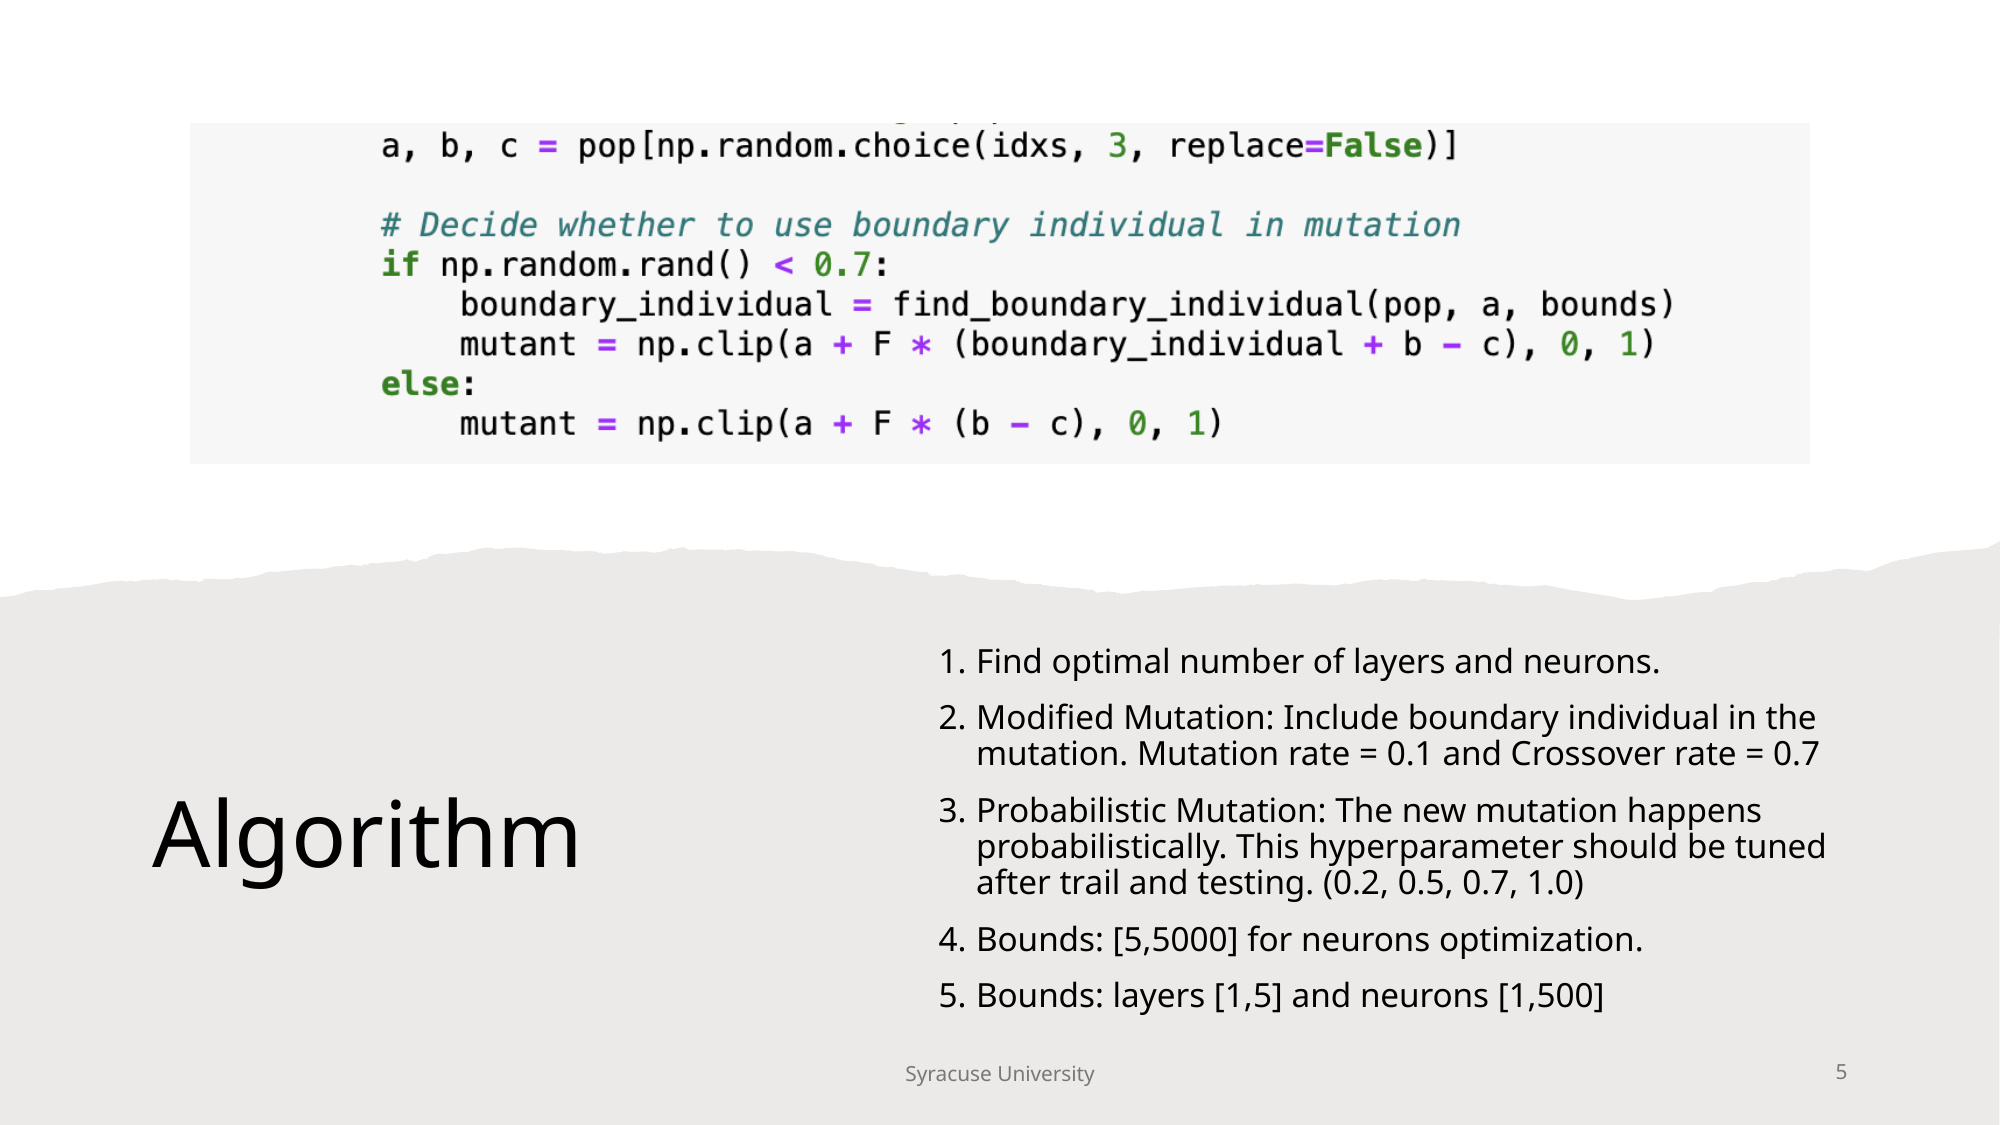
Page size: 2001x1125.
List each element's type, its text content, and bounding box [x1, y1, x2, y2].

slide_number 5 [1412, 1042, 1863, 1103]
list Find optimal number of layers and neurons. Modified Mutation: Include boundary individual in the mutation. Mutation rate = 0.1 and Crossover rate = 0.7 Probabilistic Mutation: The new mutation happens probabilistically. This hyperparameter should be tuned after trail and testing. (0.2, 0.5, 0.7, 1.0) Bounds: [5,5000] for neurons optimization. Bounds: layers [1,5] and neurons [1,500] [923, 637, 1863, 1031]
text_box [0, 0, 2000, 598]
title Algorithm [137, 640, 829, 1035]
picture [189, 122, 1811, 464]
text_box [0, 539, 2000, 1125]
footer Syracuse University [662, 1042, 1338, 1103]
